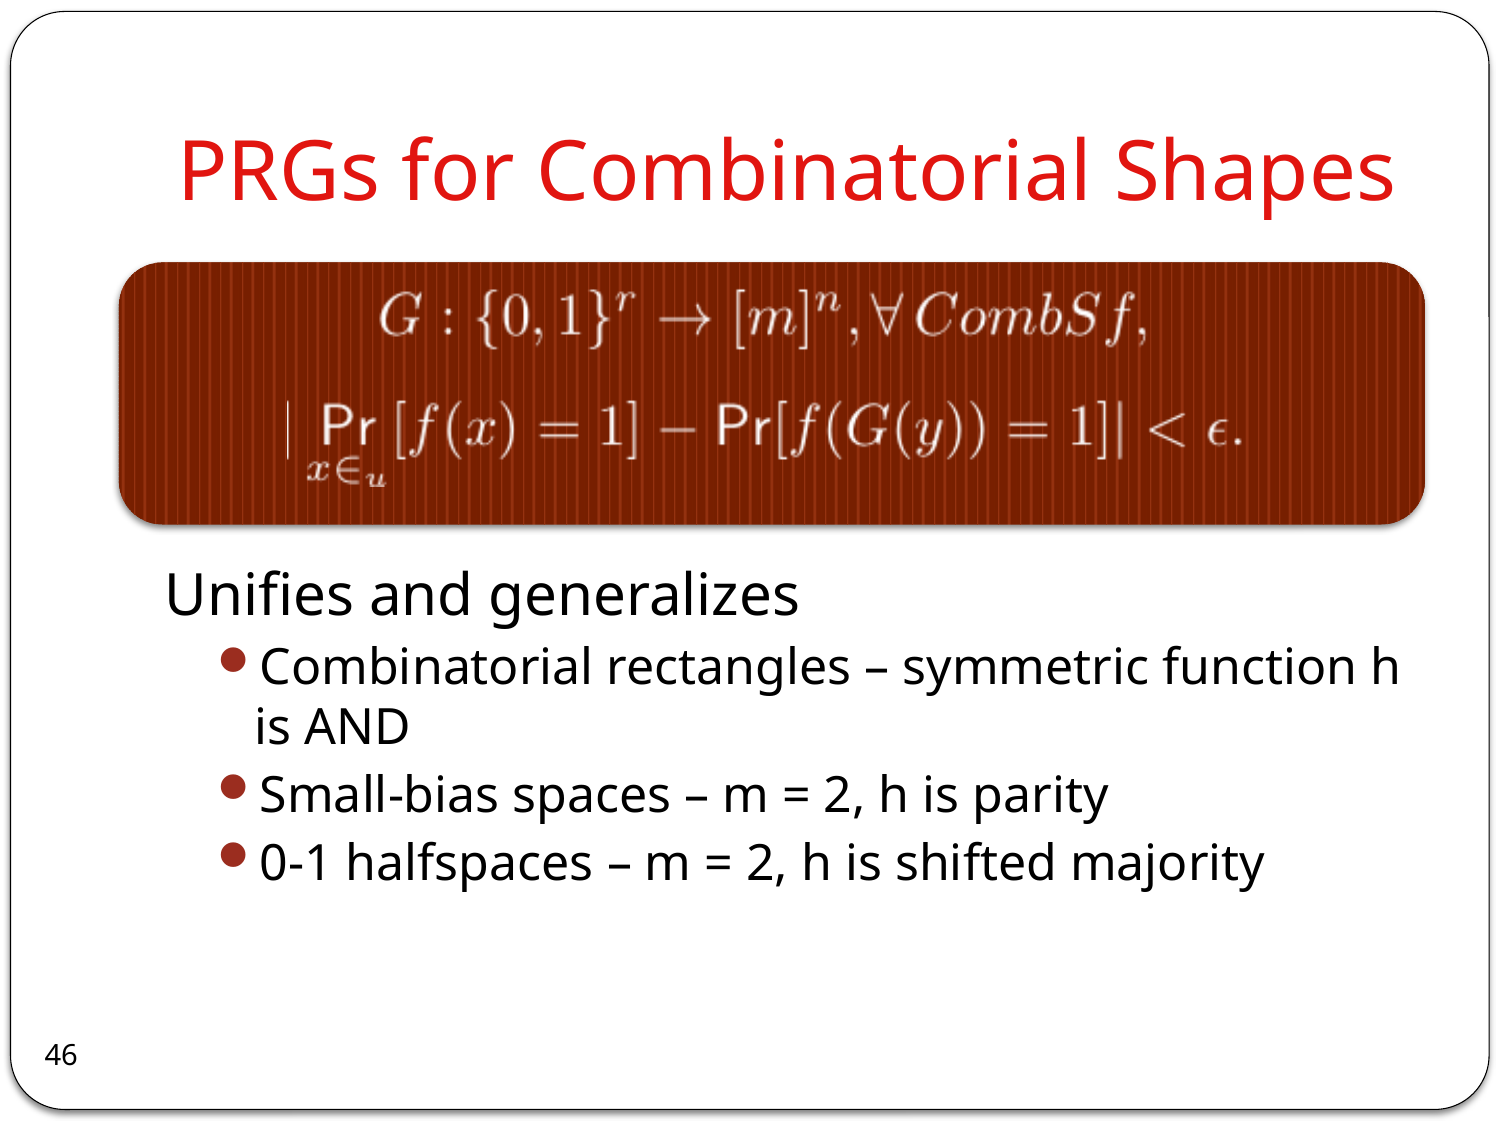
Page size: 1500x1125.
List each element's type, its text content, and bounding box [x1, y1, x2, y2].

title PRGs for Combinatorial Shapes [150, 45, 1425, 233]
list Unifies and generalizes Combinatorial rectangles – symmetric function h is AND Small-bias spaces – m = 2, h is parity 0-1 halfspaces – m = 2, h is shifted majority [150, 549, 1425, 975]
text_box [118, 262, 1426, 525]
slide_number 46 [23, 1018, 99, 1094]
